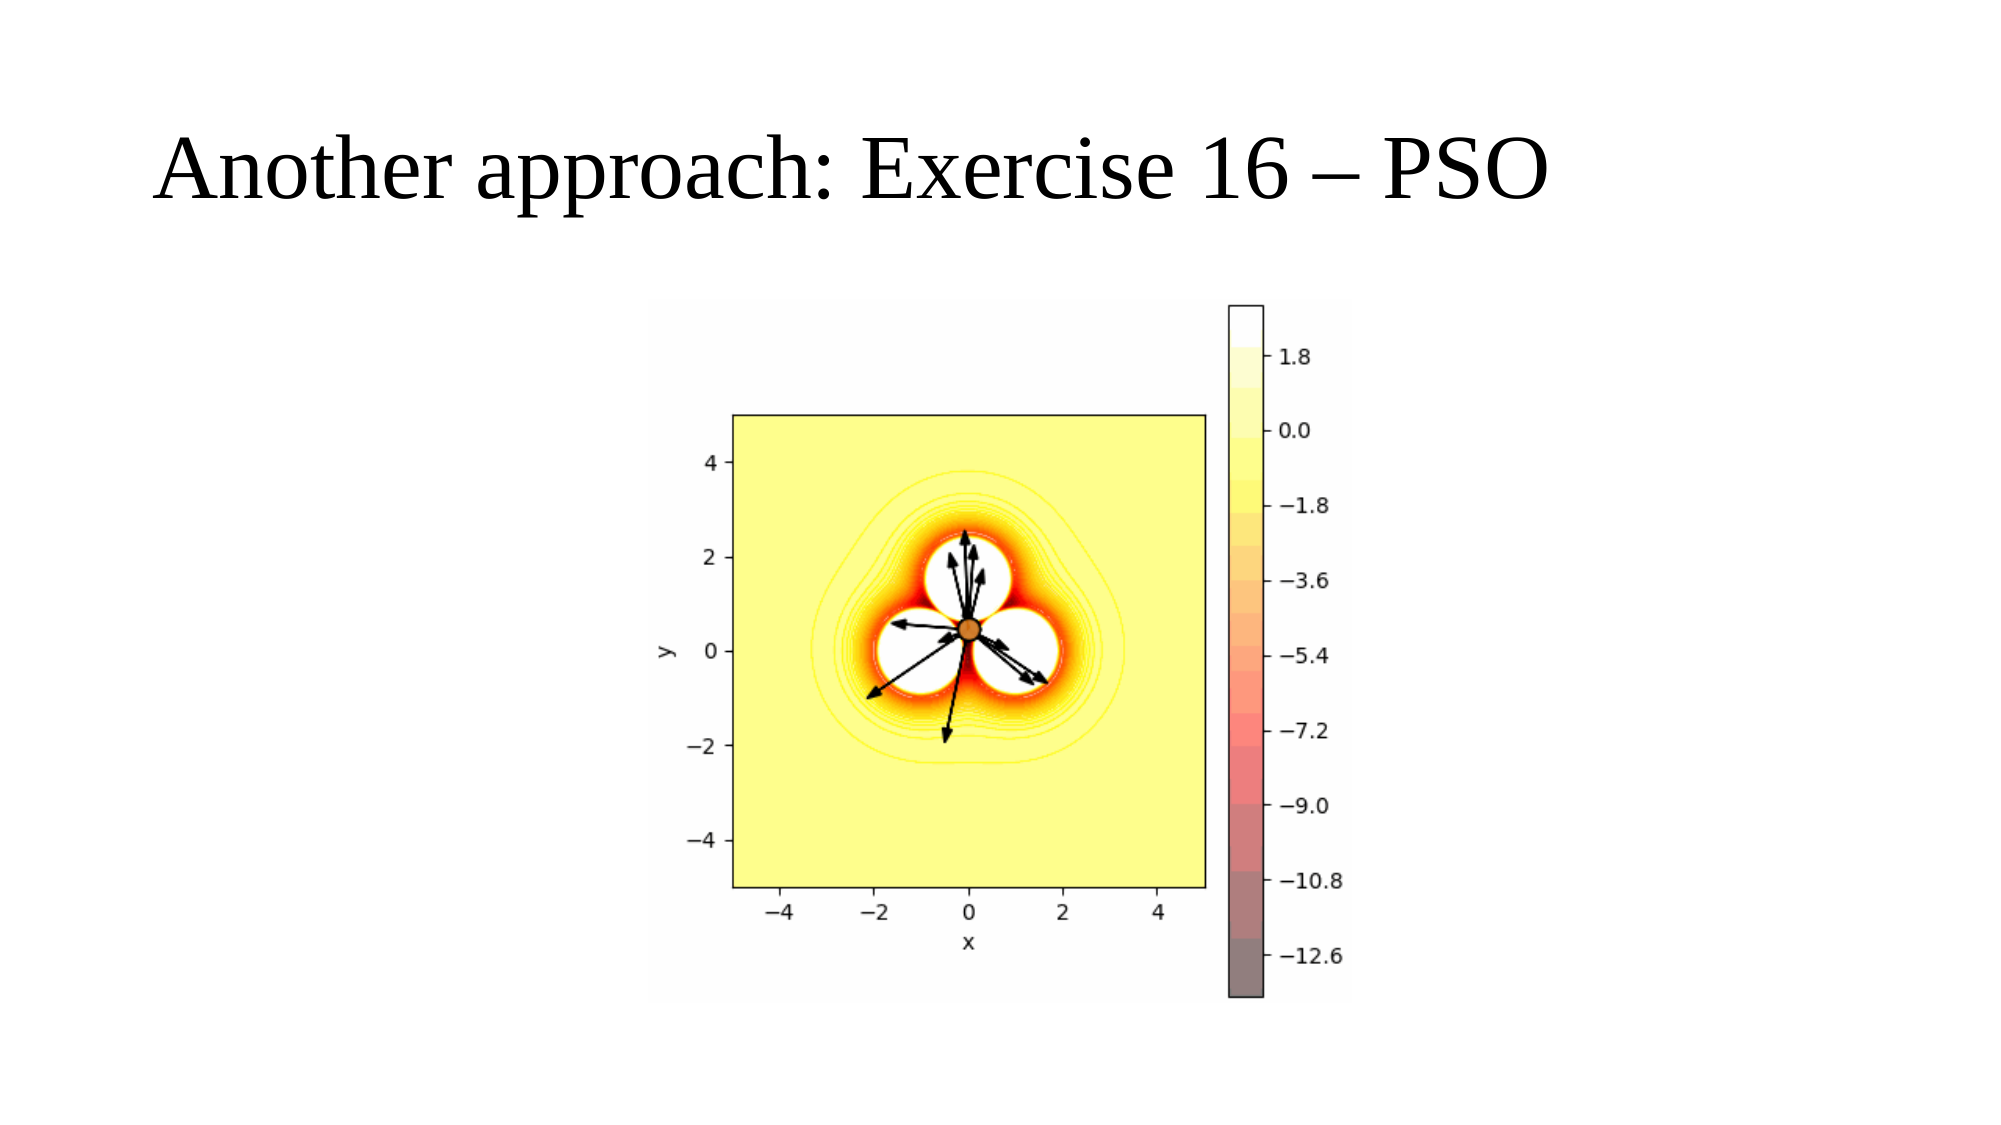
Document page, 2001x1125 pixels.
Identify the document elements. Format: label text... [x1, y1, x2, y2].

picture [647, 298, 1352, 1003]
title Another approach: Exercise 16 – PSO [137, 59, 1863, 278]
